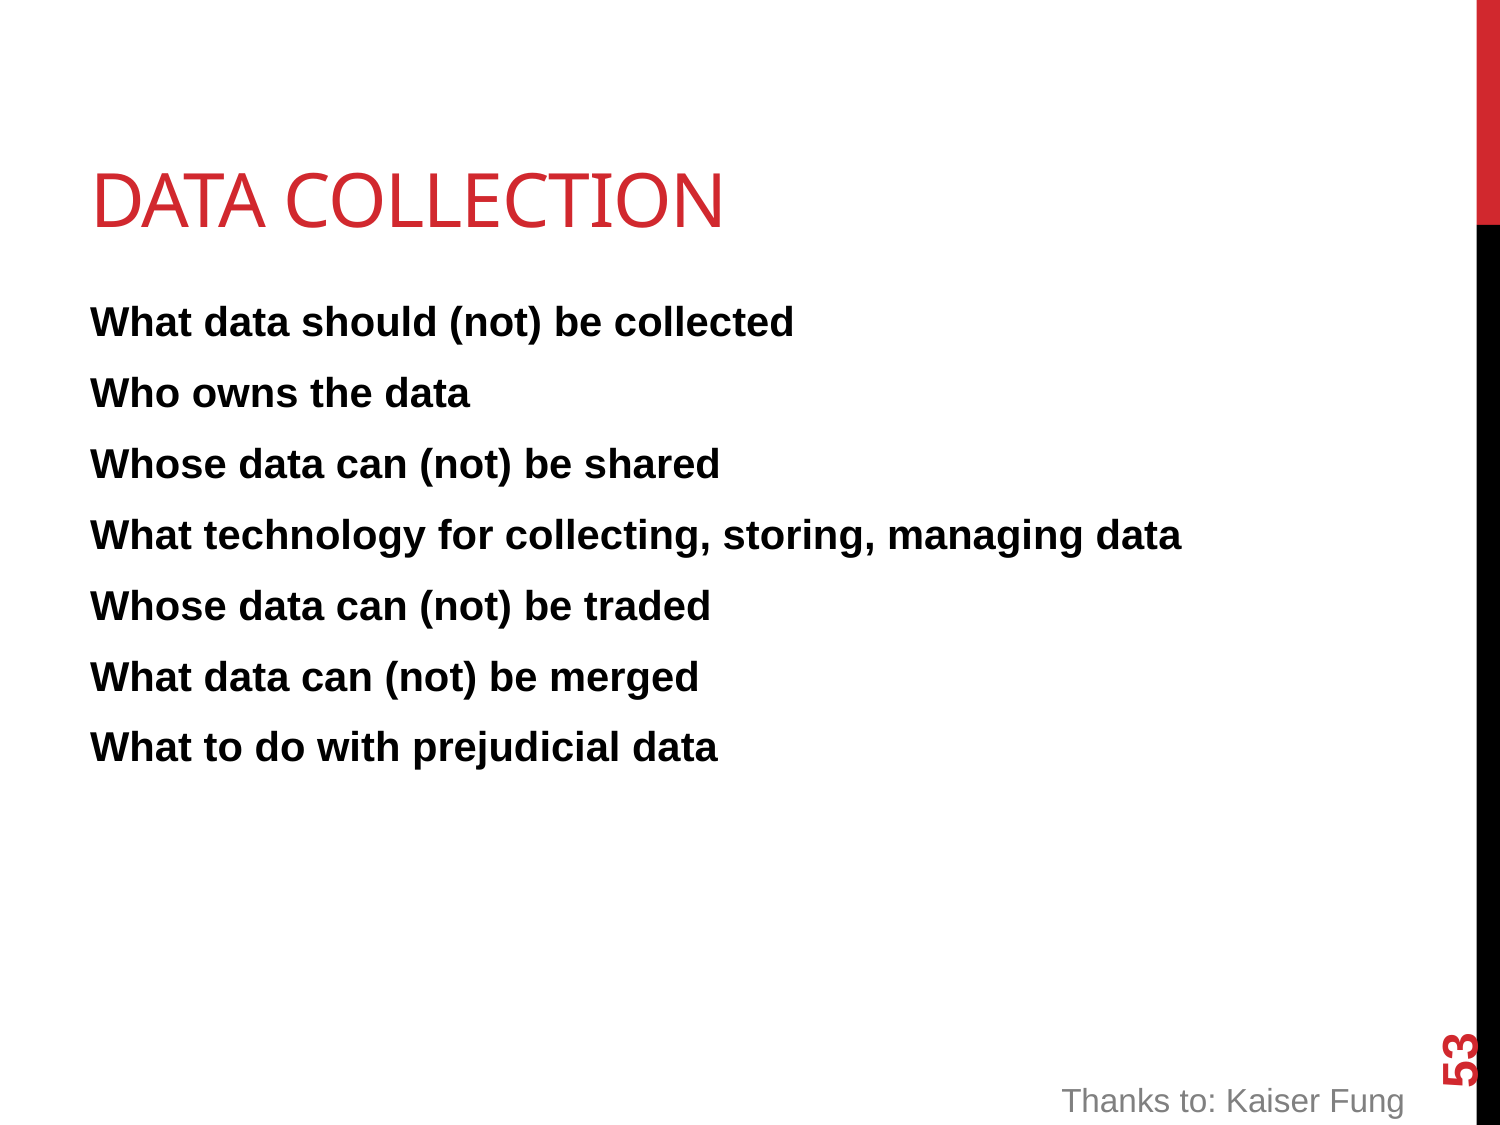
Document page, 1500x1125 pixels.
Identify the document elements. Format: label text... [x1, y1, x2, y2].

list What data should (not) be collected Who owns the data Whose data can (not) be shared What technology for collecting, storing, managing data Whose data can (not) be traded What data can (not) be merged What to do with prejudicial data [75, 287, 1325, 1005]
slide_number 53 [1427, 887, 1488, 1104]
text_box Thanks to: Kaiser Fung [378, 1071, 1421, 1125]
title Data collection [75, 25, 1025, 250]
